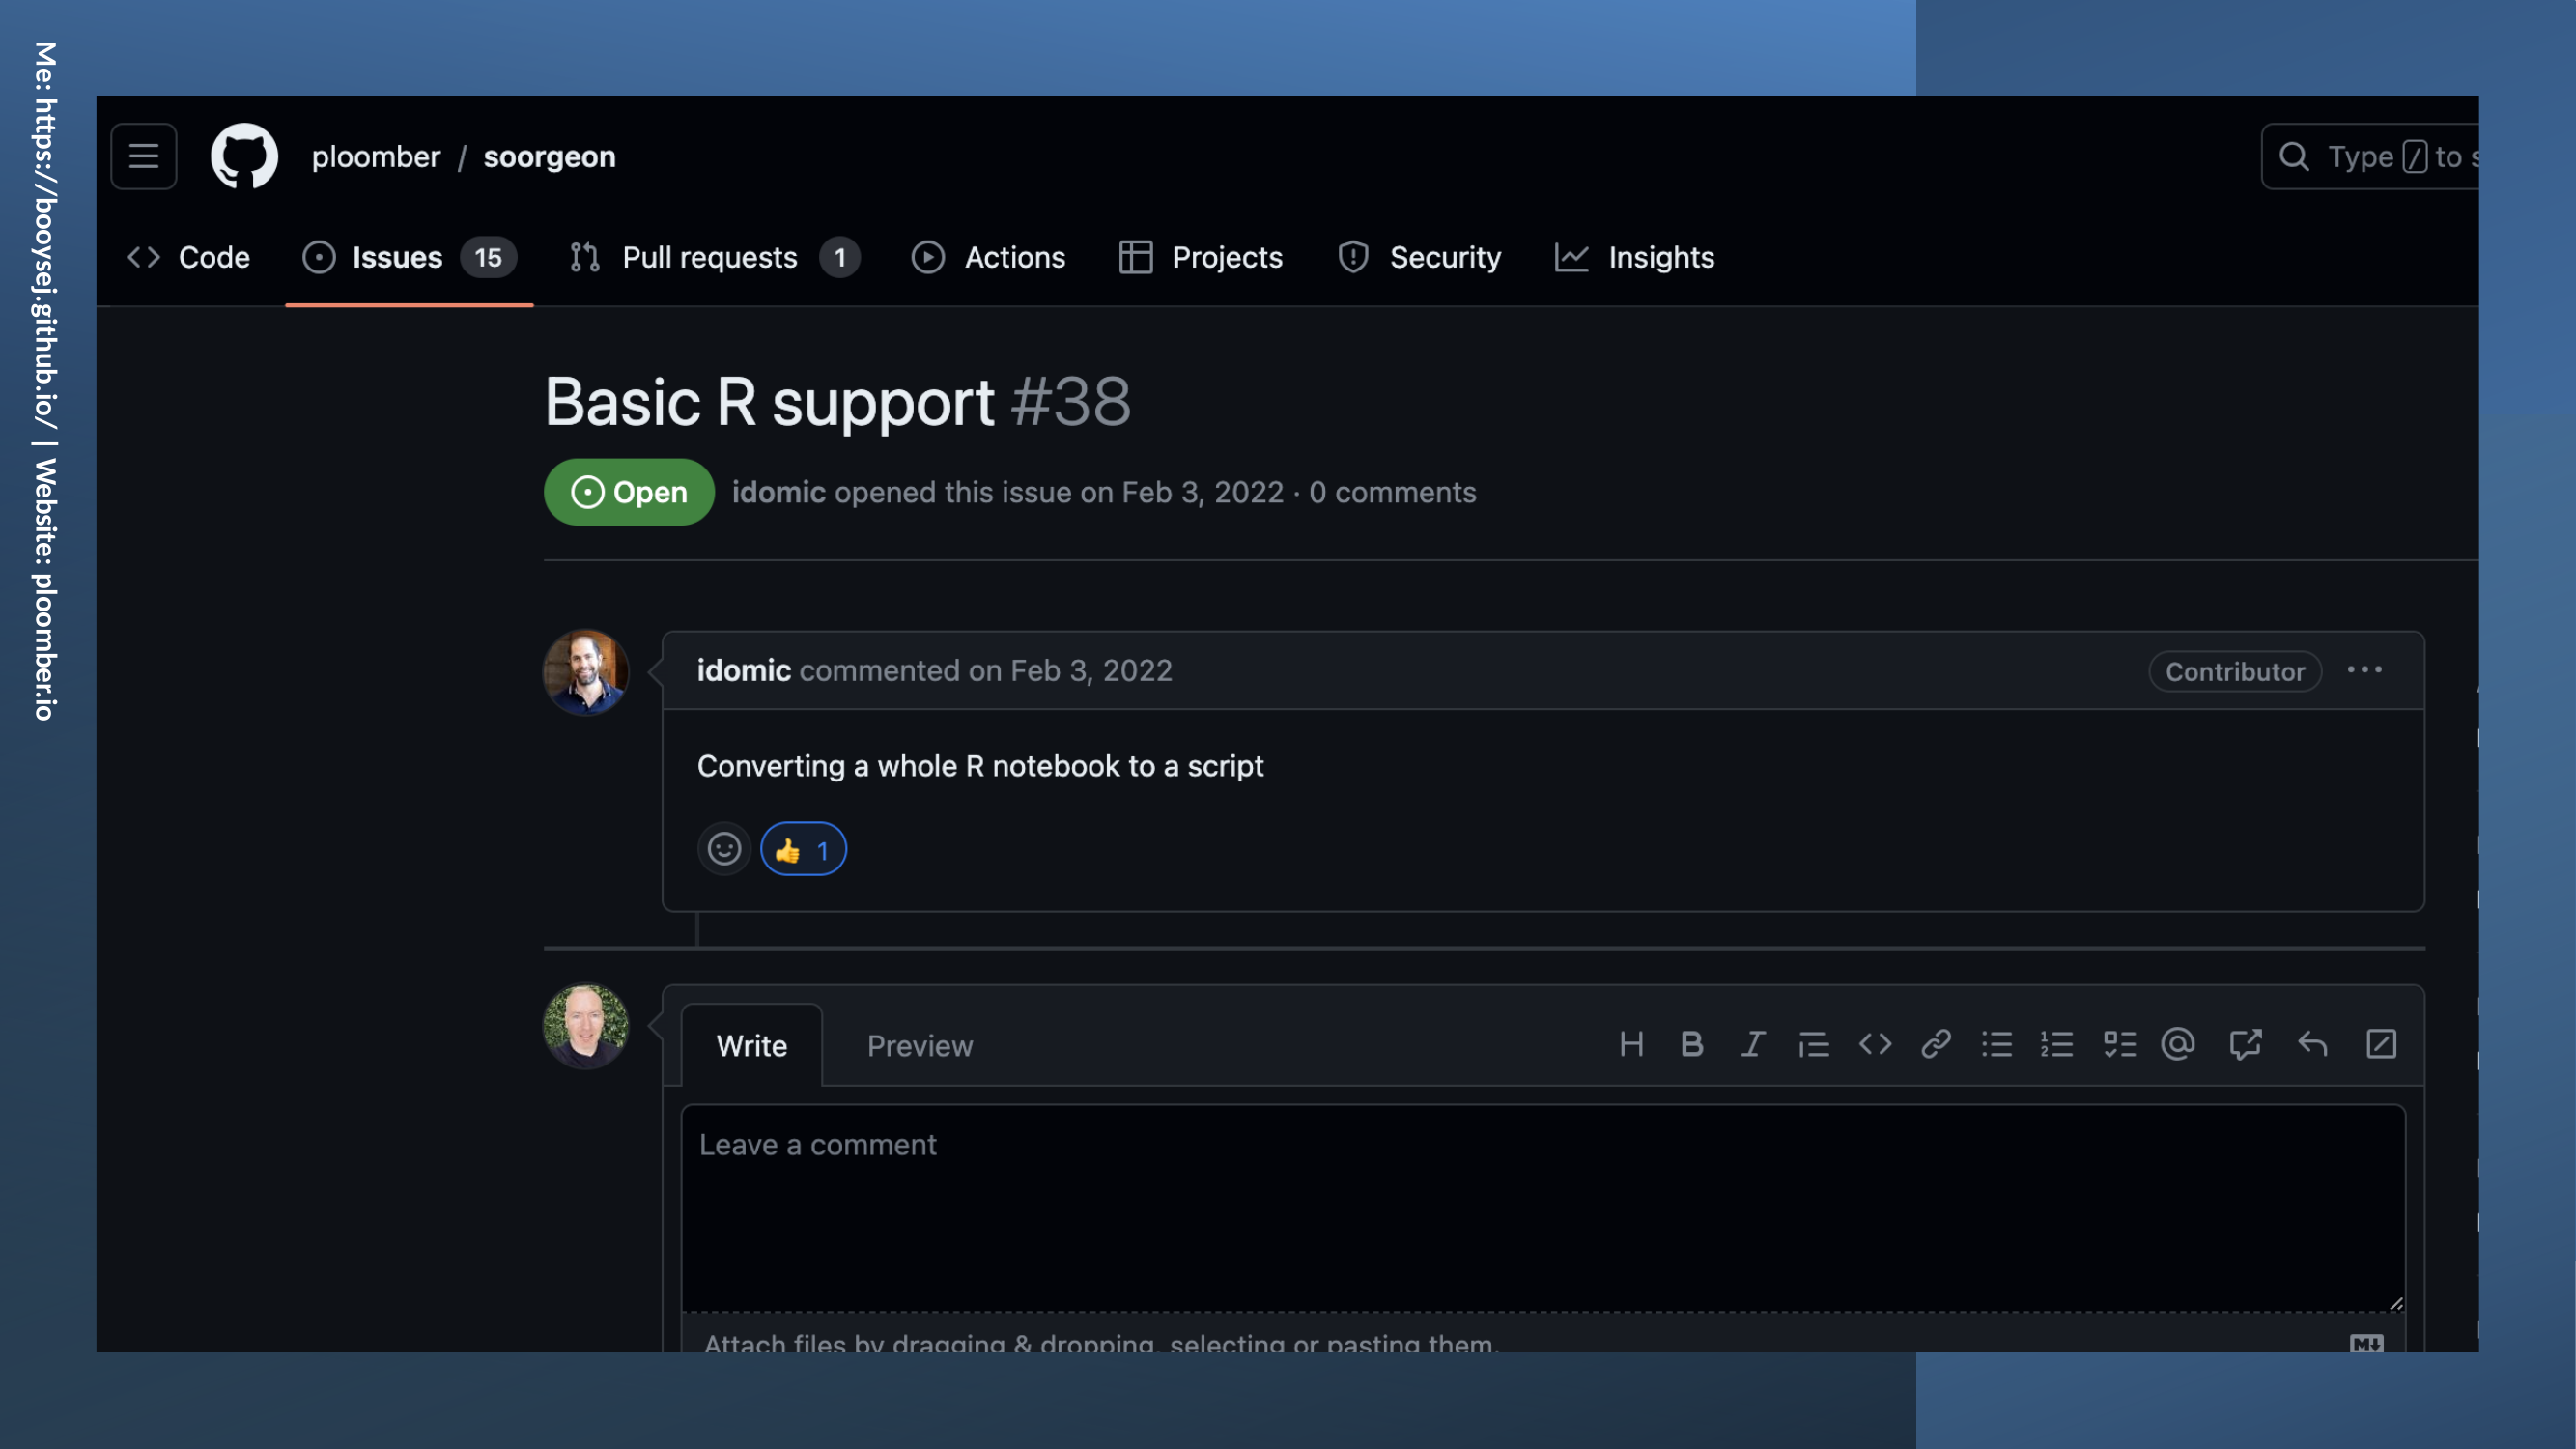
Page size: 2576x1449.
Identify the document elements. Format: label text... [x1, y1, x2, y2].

picture [96, 96, 2479, 1353]
text_box [0, 412, 2576, 1449]
text_box [0, 0, 1917, 412]
text_box [1917, 0, 2576, 412]
footer Me: https://booysej.github.io/ | Website: ploomber.io [10, 26, 87, 896]
